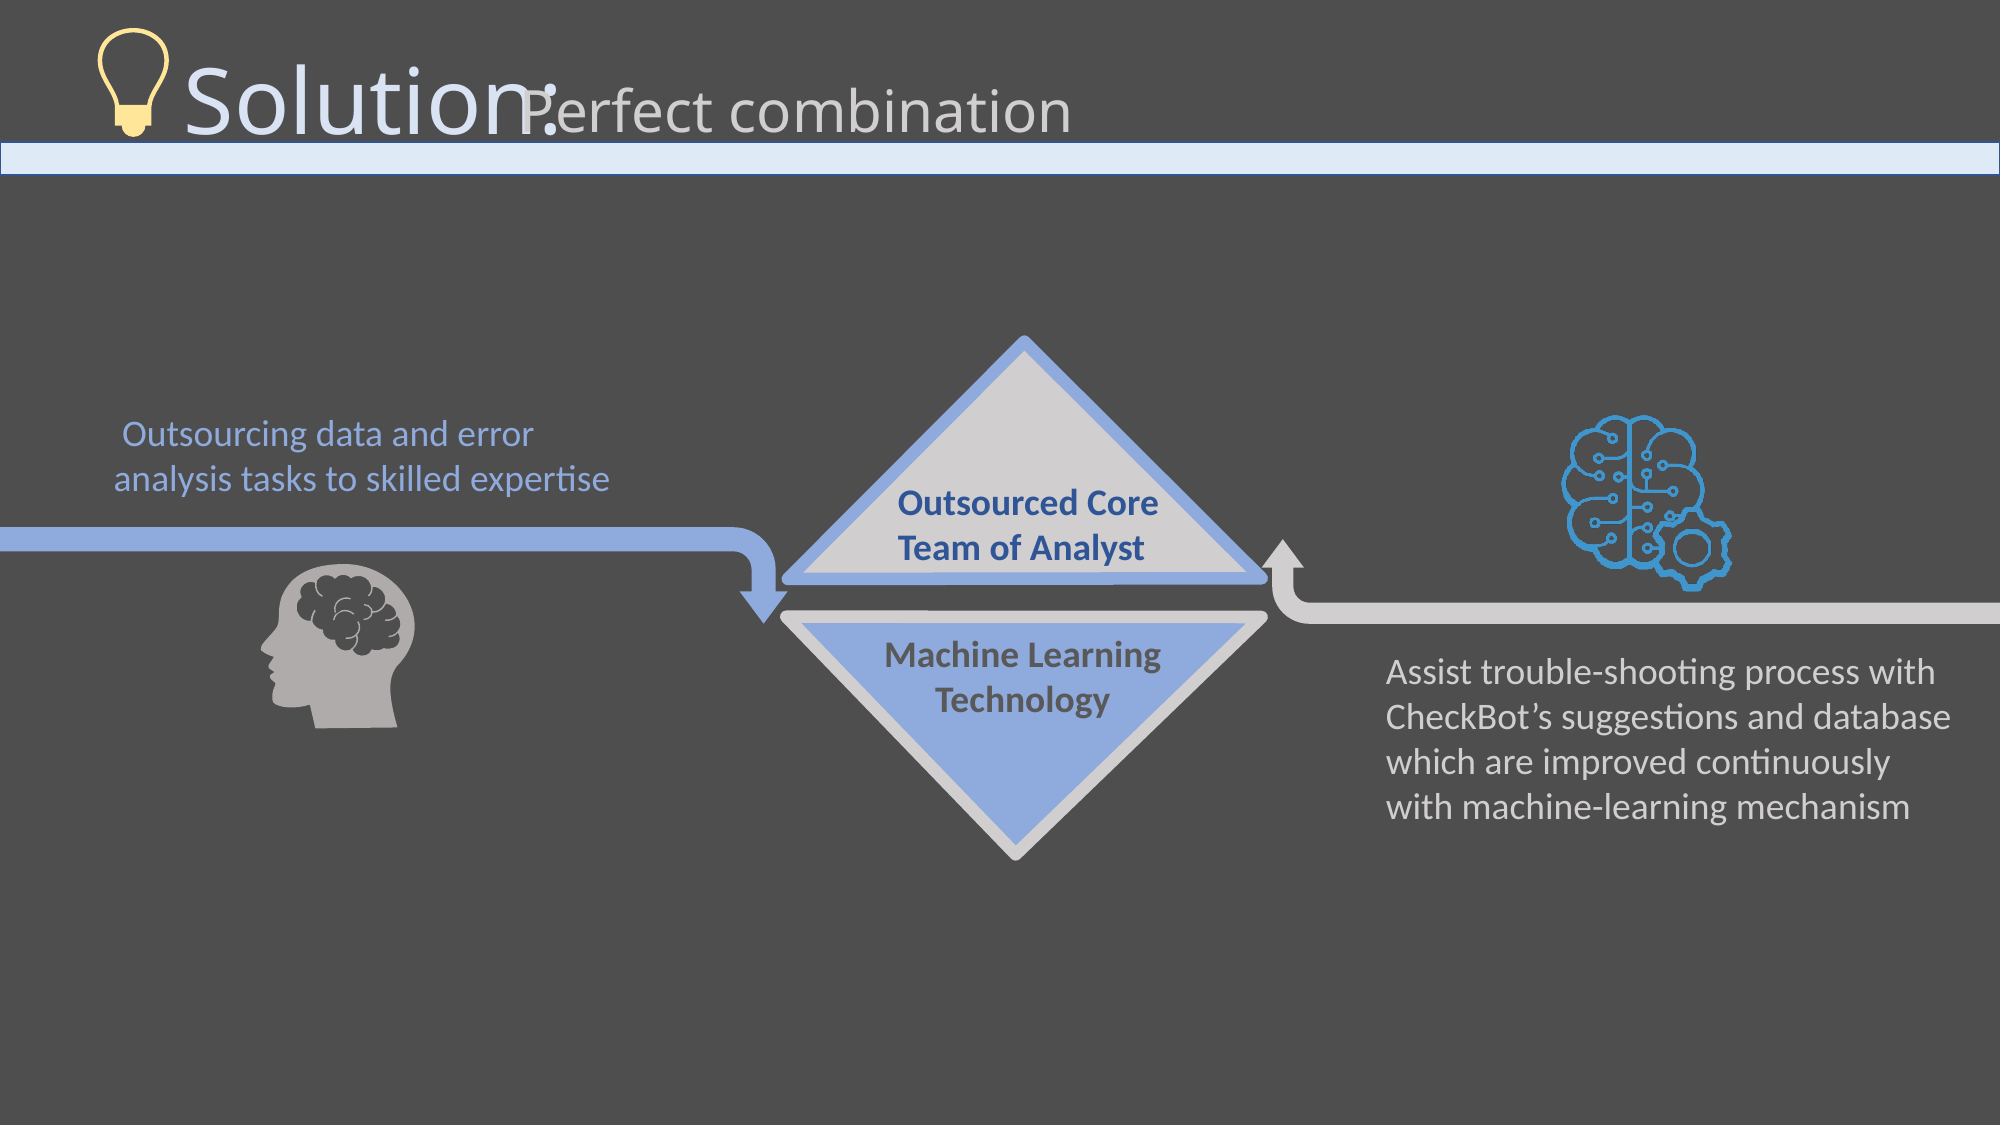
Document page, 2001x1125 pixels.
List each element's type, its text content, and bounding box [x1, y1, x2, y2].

text_box [0, 141, 2000, 176]
picture [1552, 406, 1741, 595]
text_box [1261, 539, 2000, 624]
text_box [896, 341, 1154, 470]
text_box Assist trouble-shooting process with CheckBot’s suggestions and database which are improved continuously with machine-learning mechanism [1371, 639, 1971, 835]
text_box Machine Learning Technology [859, 622, 1186, 728]
text_box Outsourced Core Team of Analyst [883, 470, 1210, 576]
text_box [97, 27, 169, 137]
text_box [893, 728, 1147, 855]
text_box [786, 616, 1262, 693]
text_box Perfect combination [504, 85, 2000, 143]
text_box Outsourcing data and error analysis tasks to skilled expertise [98, 401, 647, 507]
text_box [0, 527, 788, 624]
text_box Solution: [168, 79, 636, 131]
text_box [787, 483, 1262, 579]
text_box [260, 564, 415, 729]
